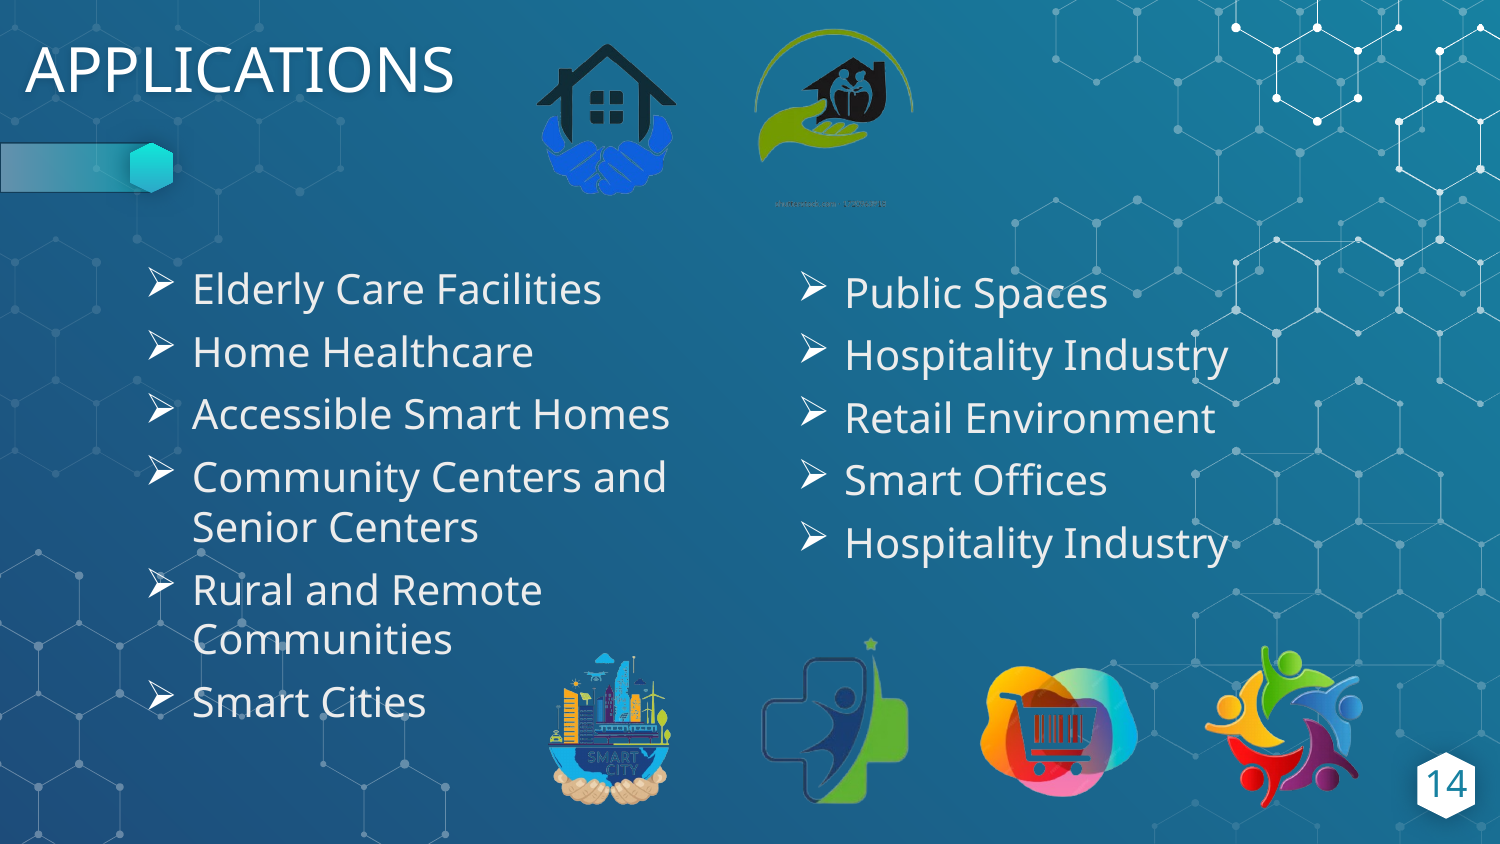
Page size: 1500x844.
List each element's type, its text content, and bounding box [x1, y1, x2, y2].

text_box Public Spaces Hospitality Industry Retail Environment Smart Offices Hospitality Industry [797, 266, 1315, 667]
slide_number 14 [1417, 752, 1475, 819]
title APPLICATIONS [930, 43, 1130, 102]
text_box Elderly Care Facilities Home Healthcare Accessible Smart Homes Community Centers and Senior Centers Rural and Remote Communities Smart Cities [144, 263, 759, 703]
title APPLICATIONS [25, 43, 493, 102]
title APPLICATIONS [724, 43, 730, 102]
picture [498, 6, 719, 228]
picture [513, 611, 1157, 819]
picture [736, 6, 925, 210]
picture [1178, 623, 1382, 815]
